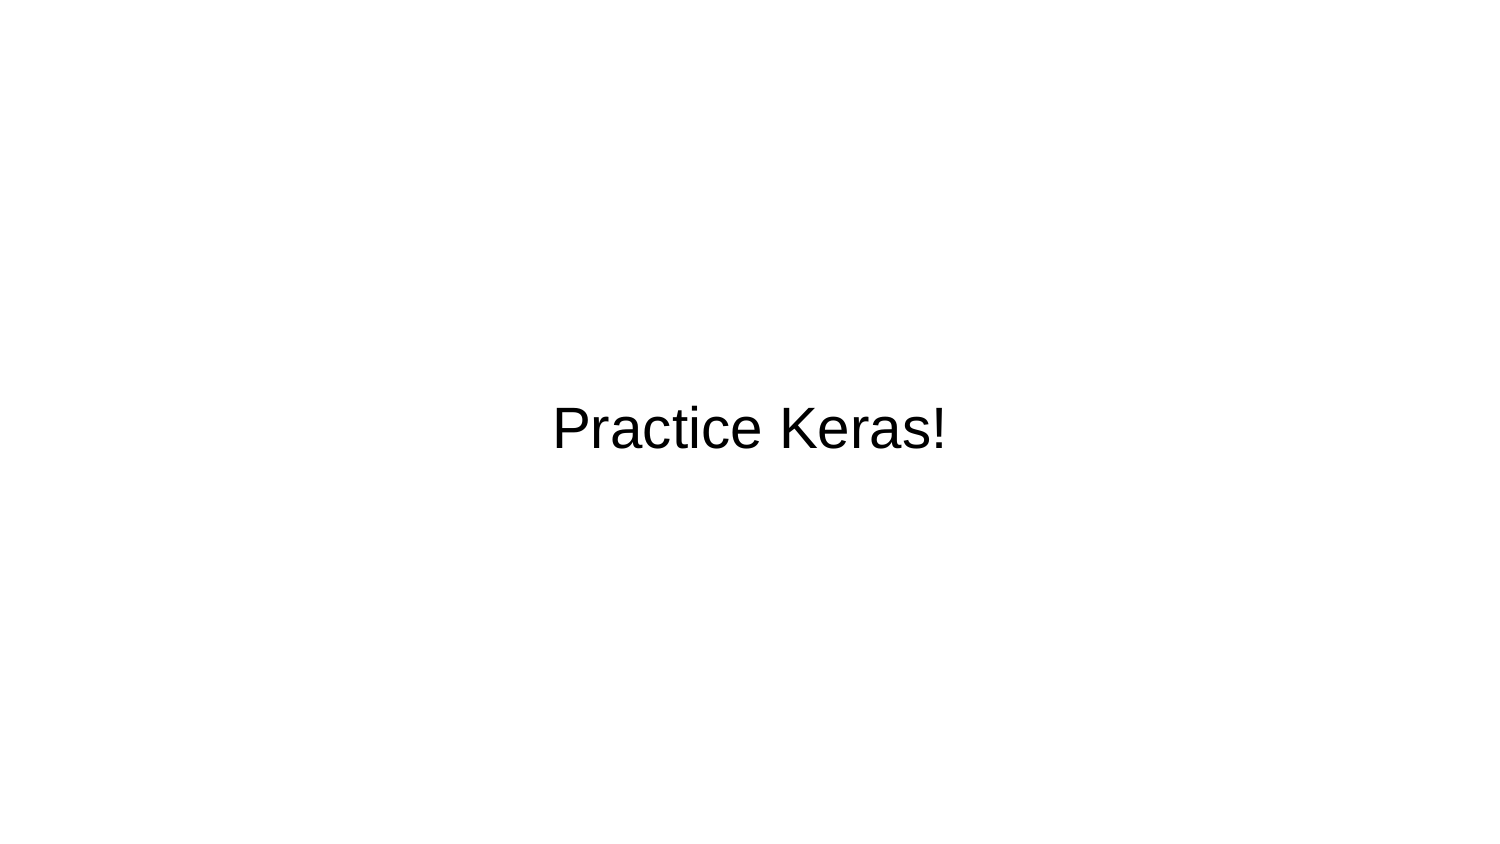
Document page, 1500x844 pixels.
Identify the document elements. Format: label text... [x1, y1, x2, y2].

title Practice Keras! [51, 374, 1449, 469]
